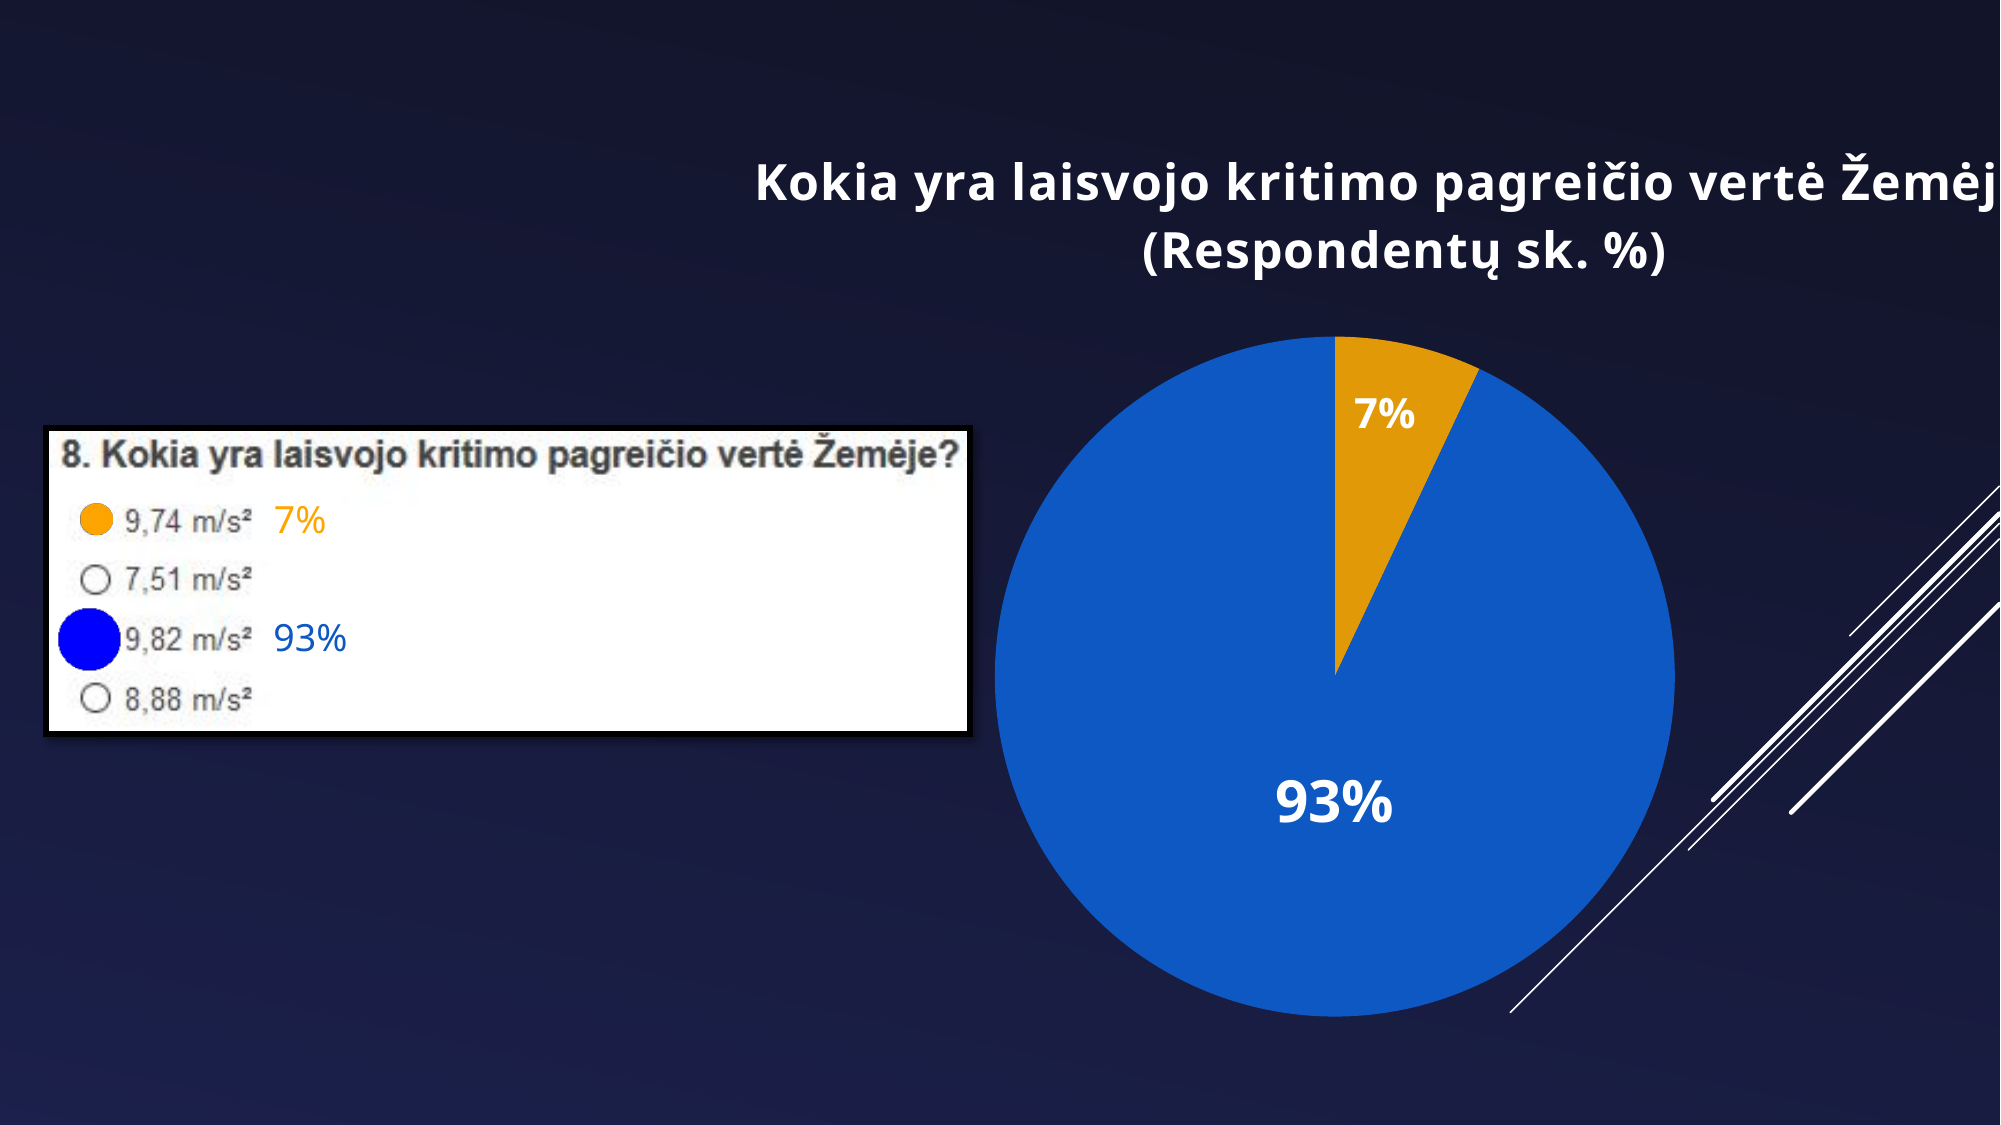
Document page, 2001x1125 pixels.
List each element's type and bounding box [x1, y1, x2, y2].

chart [507, 127, 2000, 1036]
text_box [56, 379, 1476, 913]
picture [48, 431, 56, 732]
